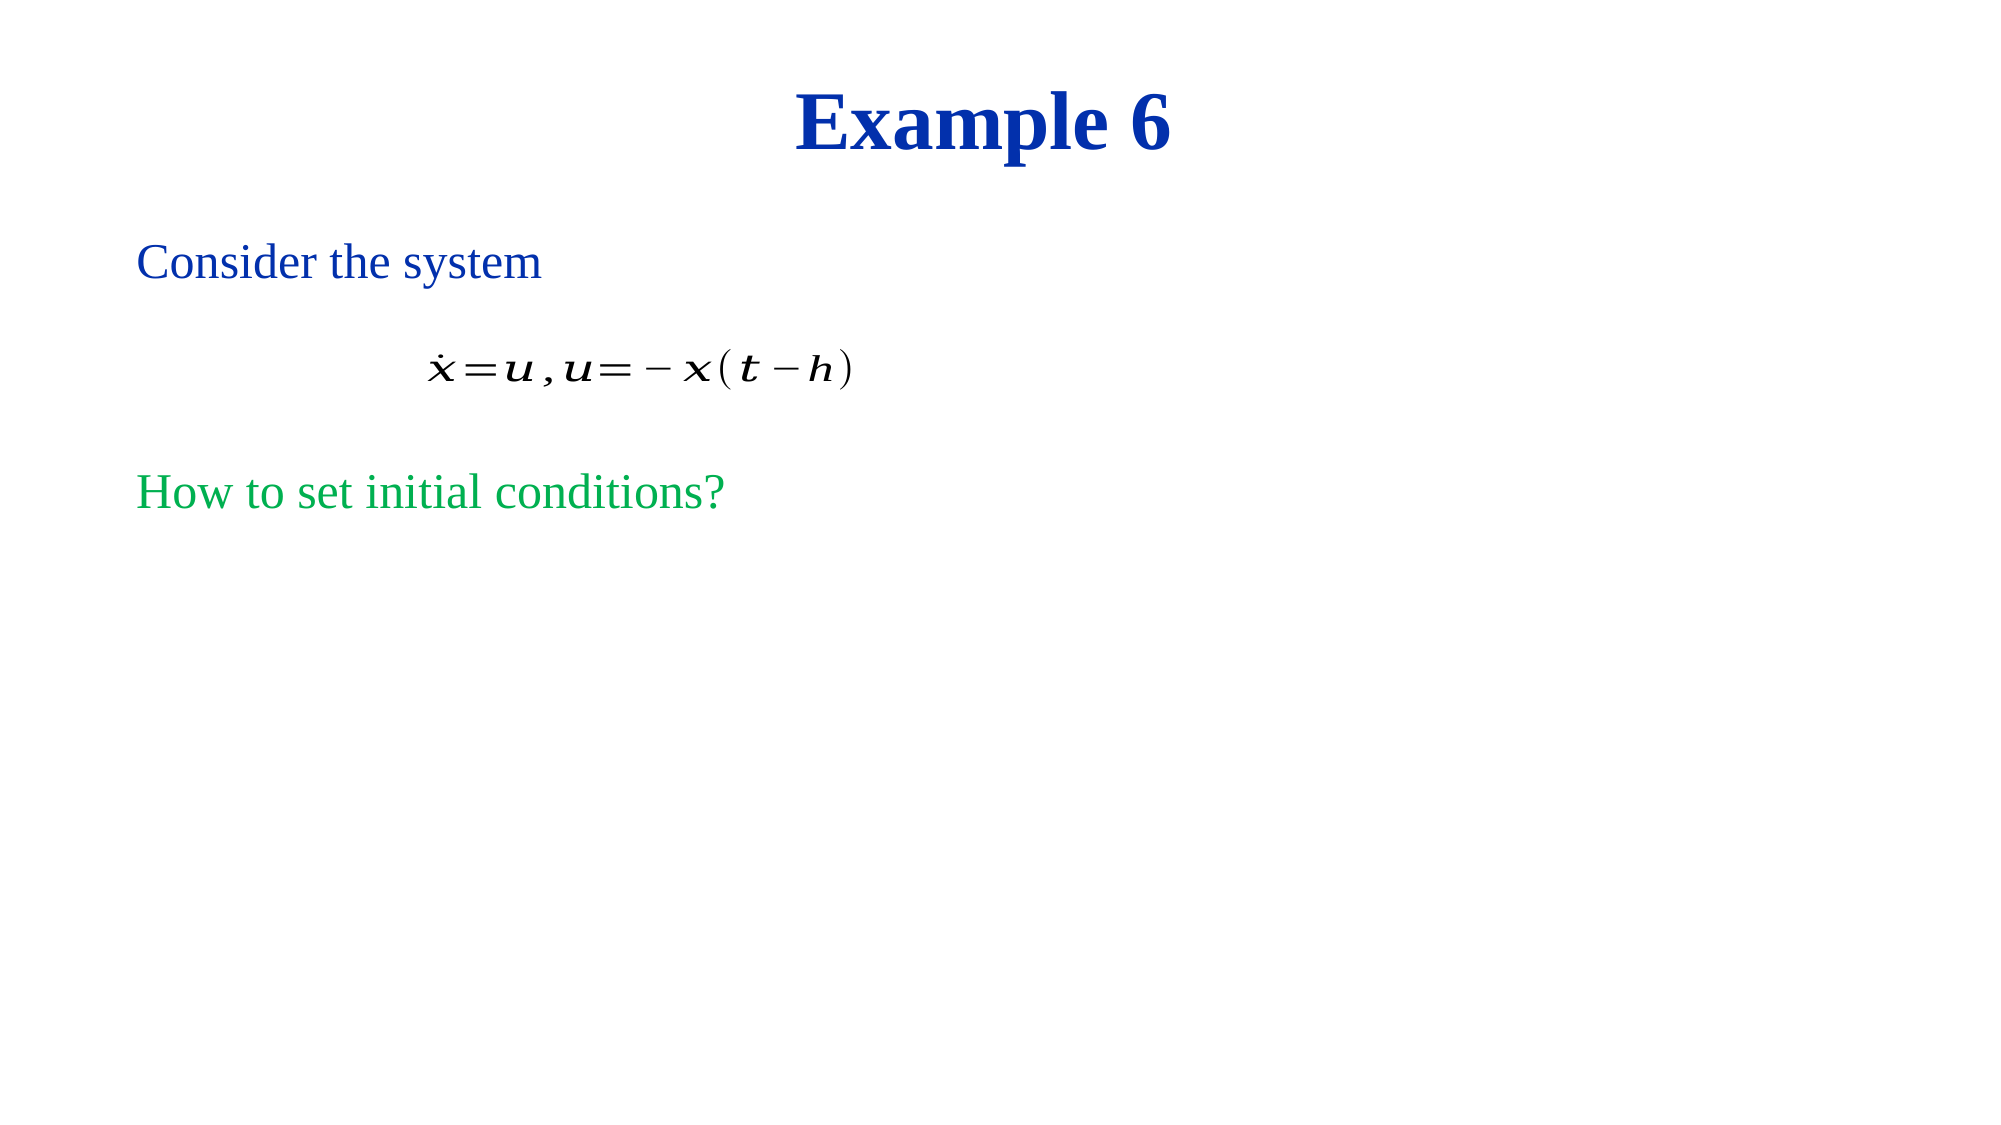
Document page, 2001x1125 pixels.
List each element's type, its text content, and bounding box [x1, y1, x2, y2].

text_box Consider the system [121, 225, 1158, 293]
text_box How to set initial conditions? [121, 451, 1122, 527]
text_box Example 6 [466, 50, 1502, 183]
